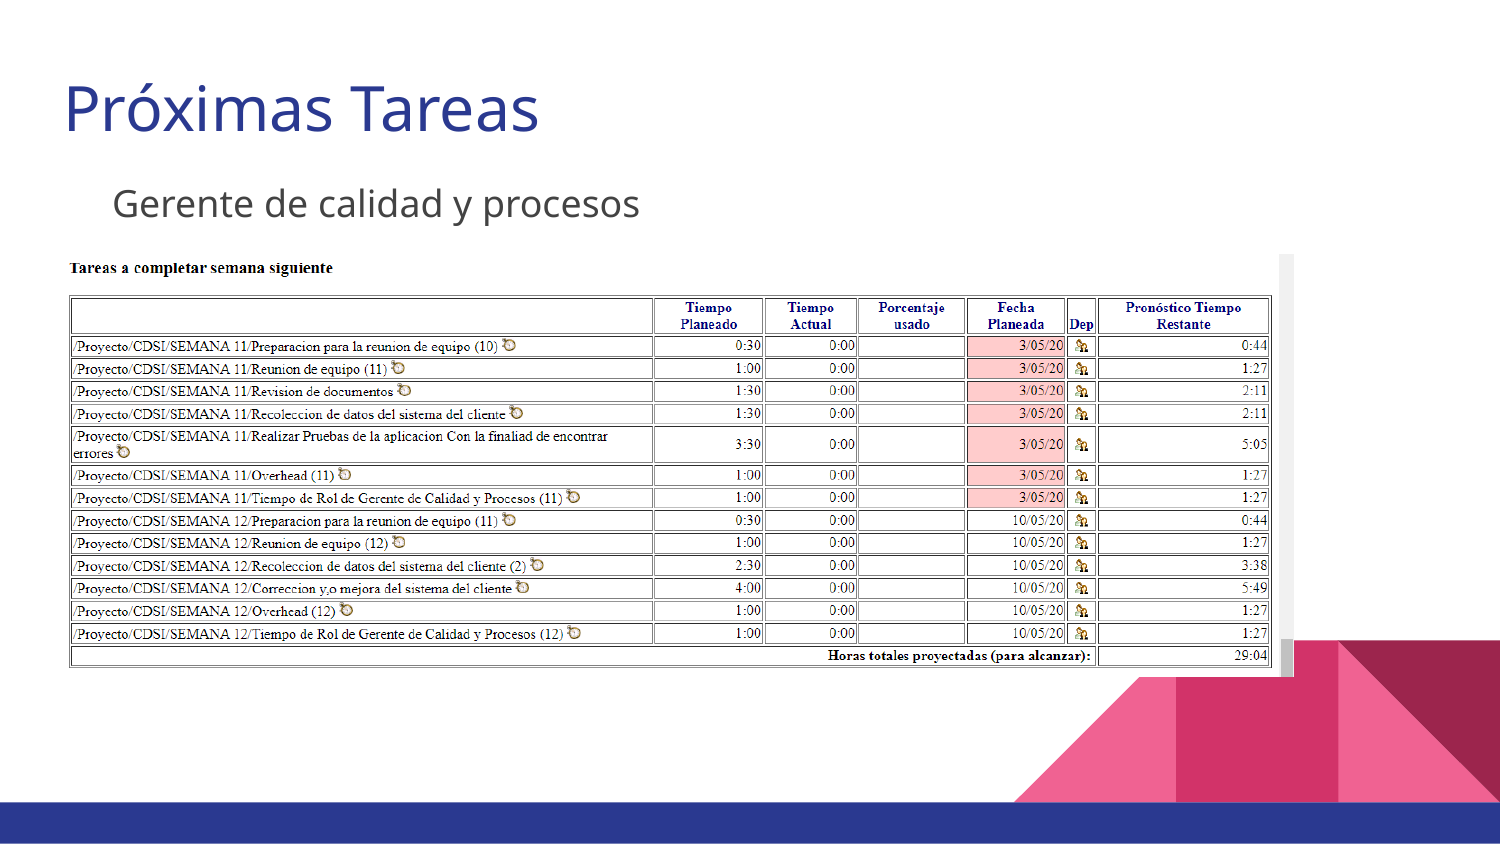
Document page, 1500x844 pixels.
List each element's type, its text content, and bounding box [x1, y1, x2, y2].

subtitle Gerente de calidad y procesos [97, 165, 761, 252]
title Próximas Tareas [48, 53, 712, 311]
picture [61, 254, 1294, 677]
